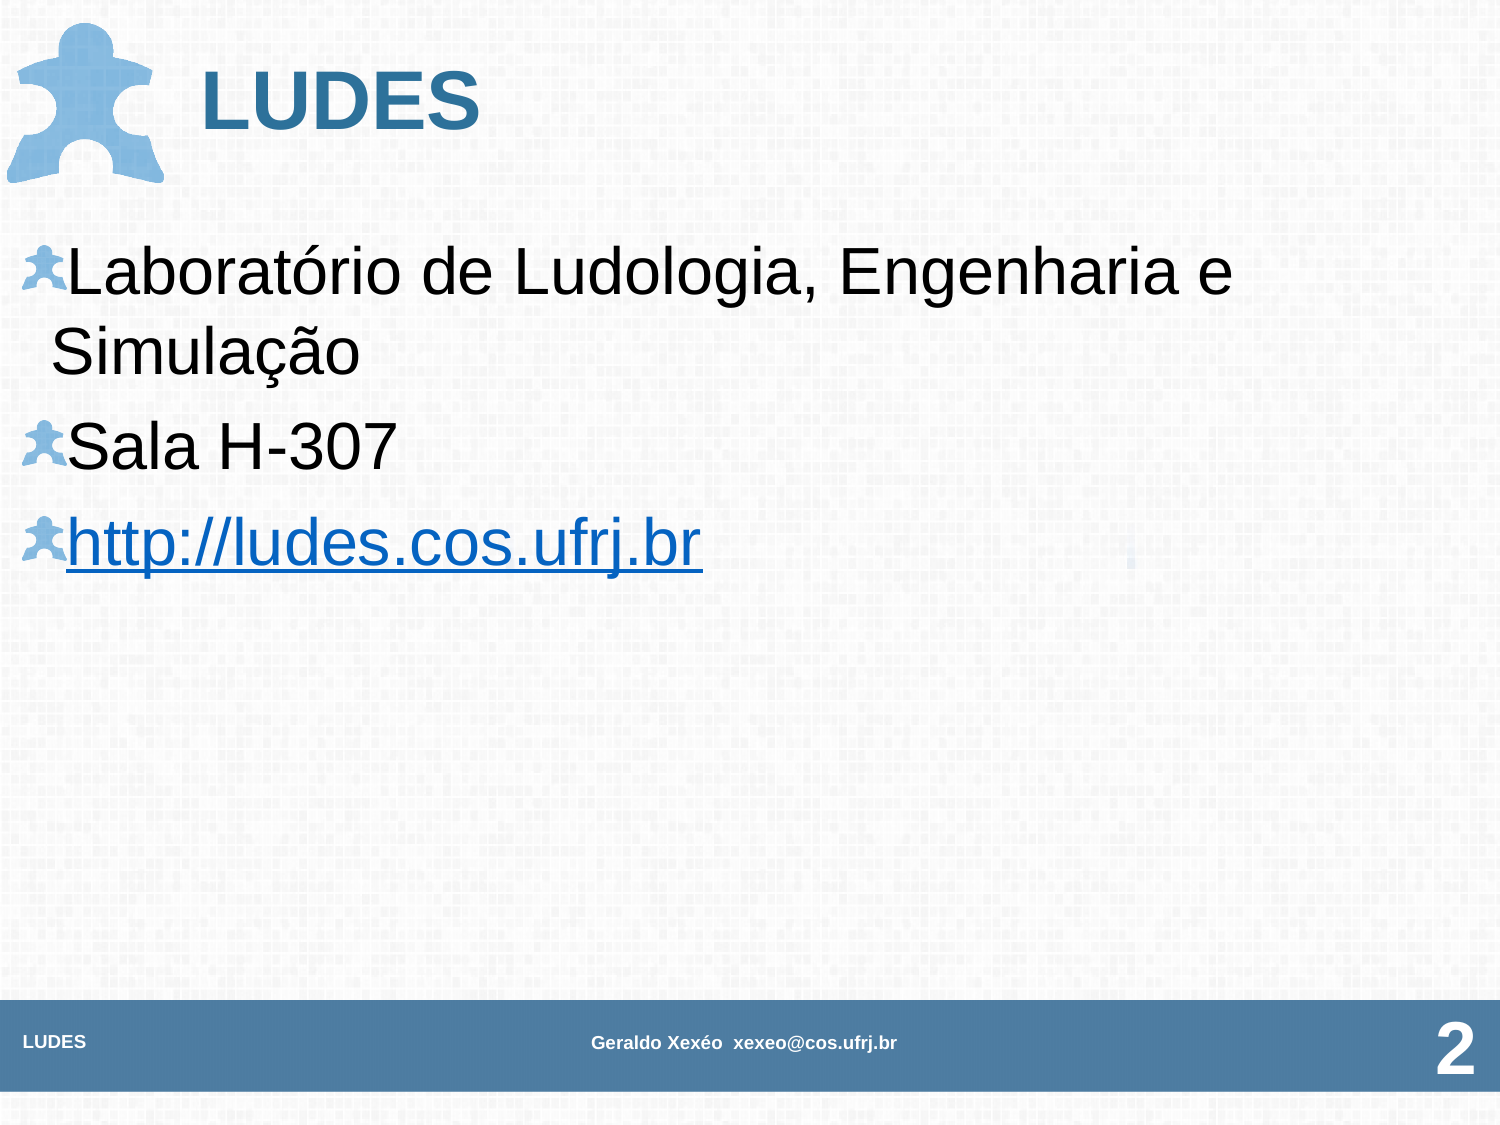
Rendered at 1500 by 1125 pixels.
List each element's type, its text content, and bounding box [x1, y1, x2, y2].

picture [0, 0, 1500, 1125]
title LUDES [185, 11, 1481, 195]
slide_number 2 [1297, 1021, 1492, 1069]
slide_number LUDES [7, 1017, 203, 1066]
list Laboratório de Ludologia, Engenharia e Simulação Sala H-307 http://ludes.cos.ufrj.br [7, 220, 1481, 976]
footer Geraldo Xexéo xexeo@cos.ufrj.br [526, 1018, 962, 1066]
